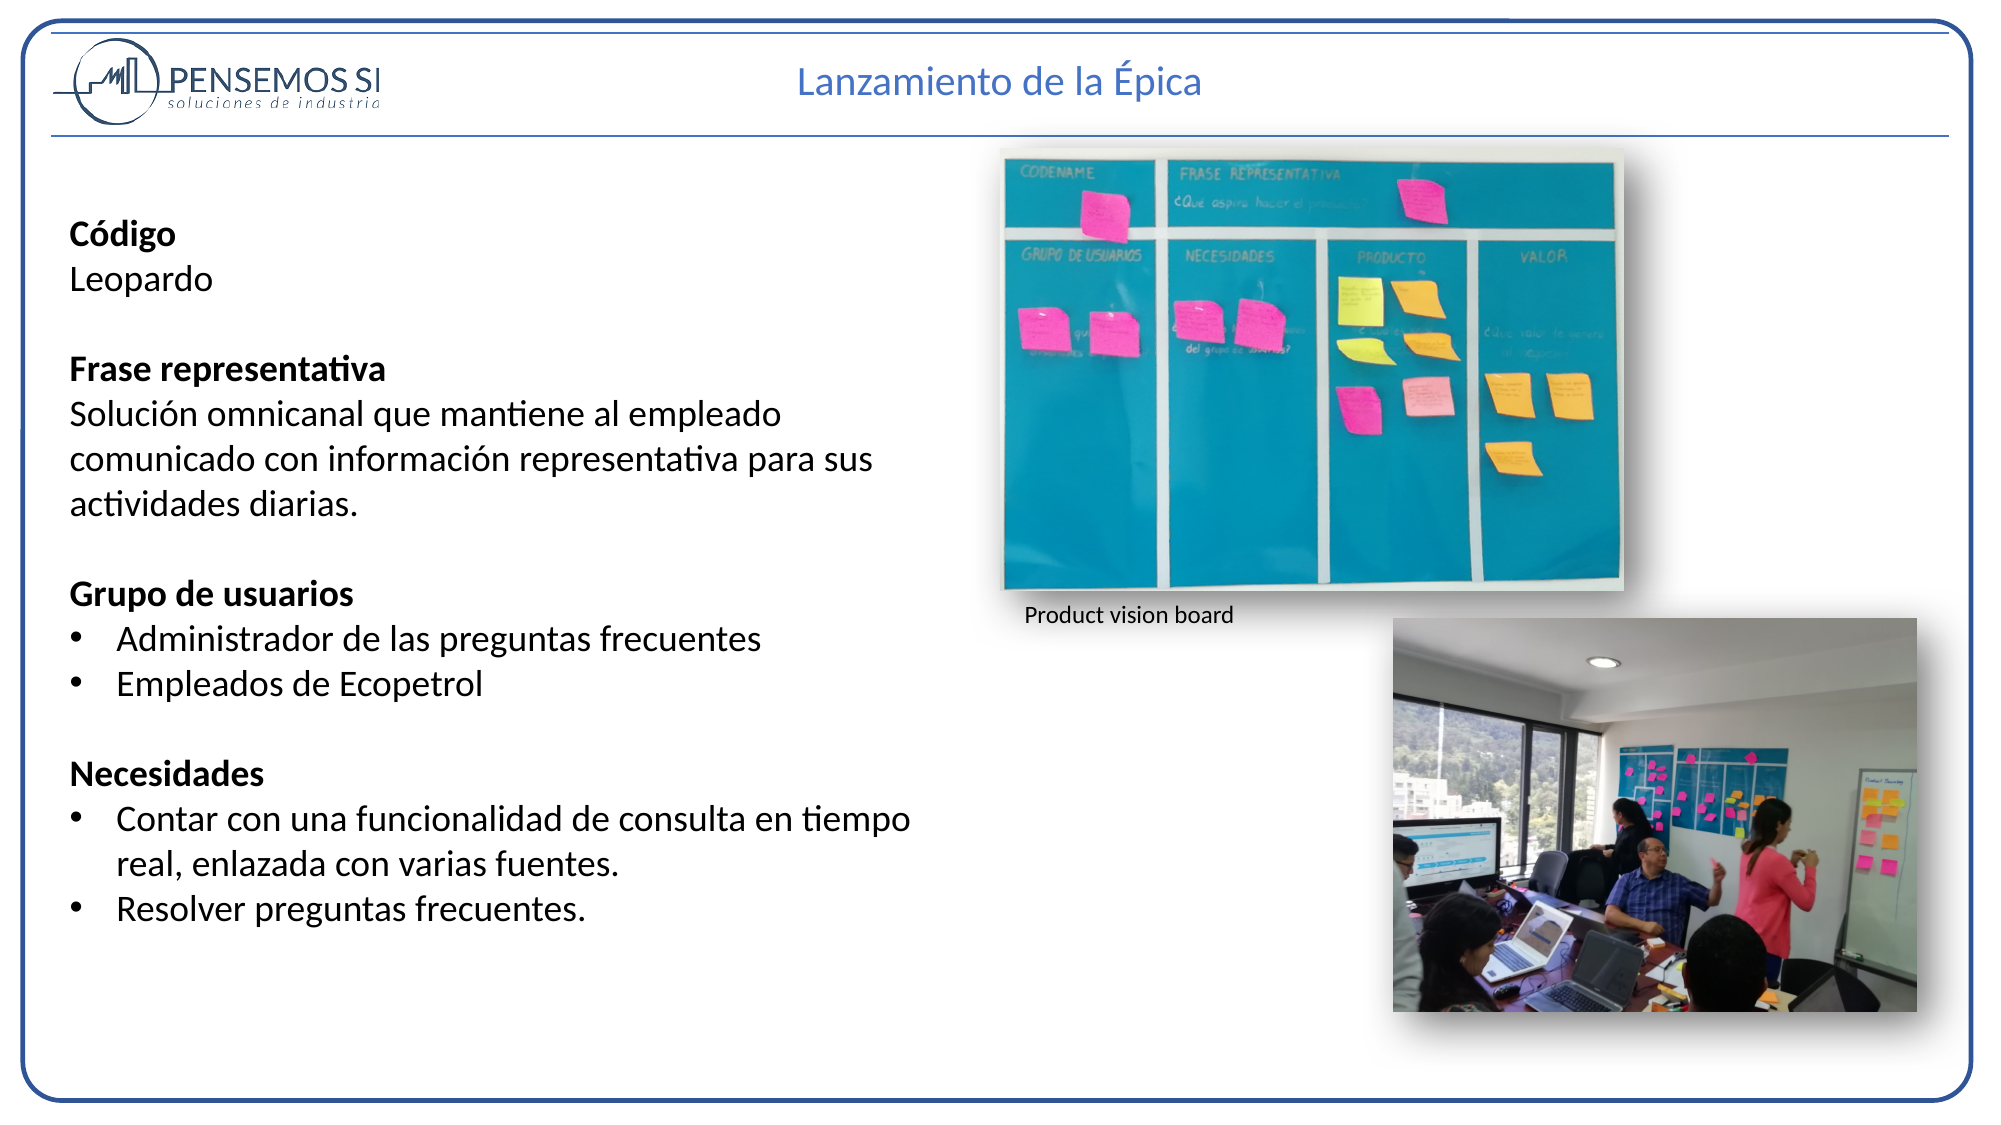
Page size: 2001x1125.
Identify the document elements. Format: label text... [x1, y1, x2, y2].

picture [53, 38, 379, 125]
text_box Product vision board [1009, 591, 1463, 636]
picture [999, 148, 1624, 591]
text_box [21, 19, 1972, 1102]
picture [1393, 618, 1917, 1012]
text_box Código Leopardo Frase representativa Solución omnicanal que mantiene al empleado comunicado con información representativa para sus actividades diarias. Grupo de usuarios Administrador de las preguntas frecuentes Empleados de Ecopetrol Necesidades Contar con una funcionalidad de consulta en tiempo real, enlazada con varias fuentes. Resolver preguntas frecuentes. [54, 201, 955, 1027]
